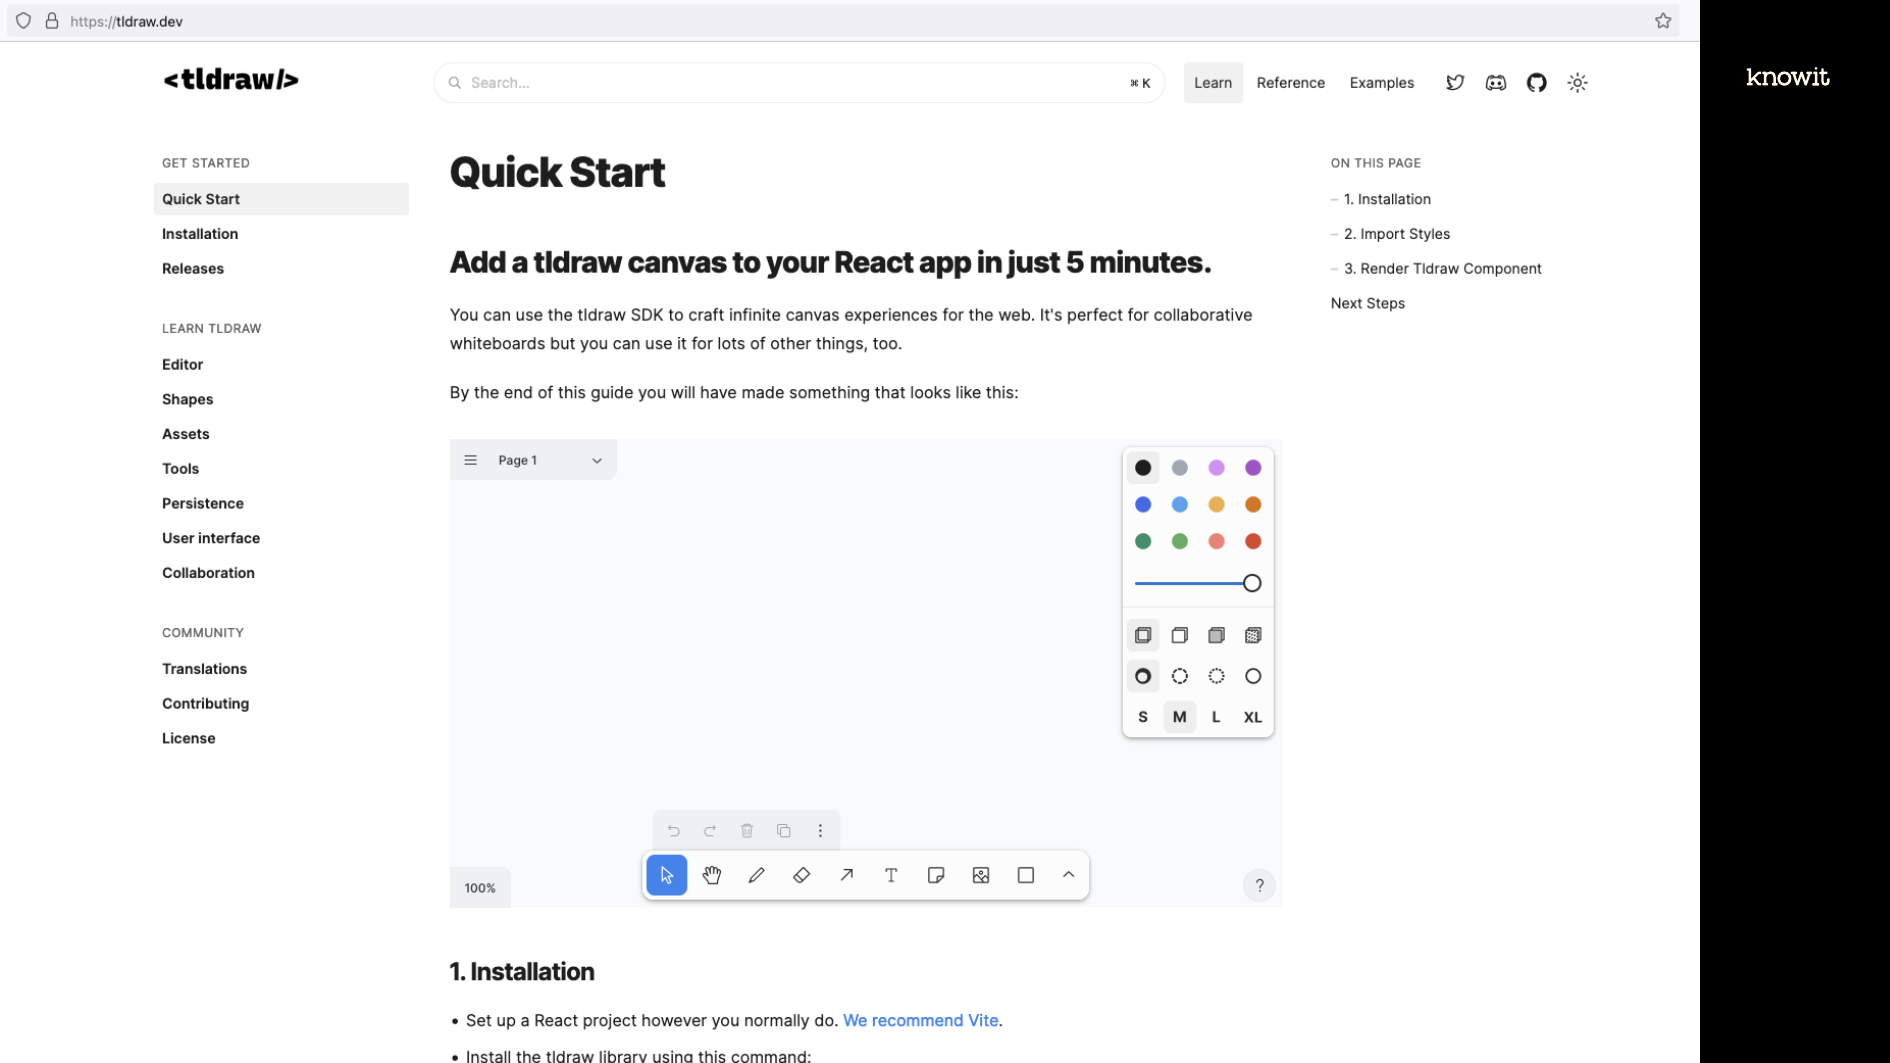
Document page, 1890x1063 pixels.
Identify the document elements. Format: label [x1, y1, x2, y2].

picture [0, 0, 1700, 1063]
